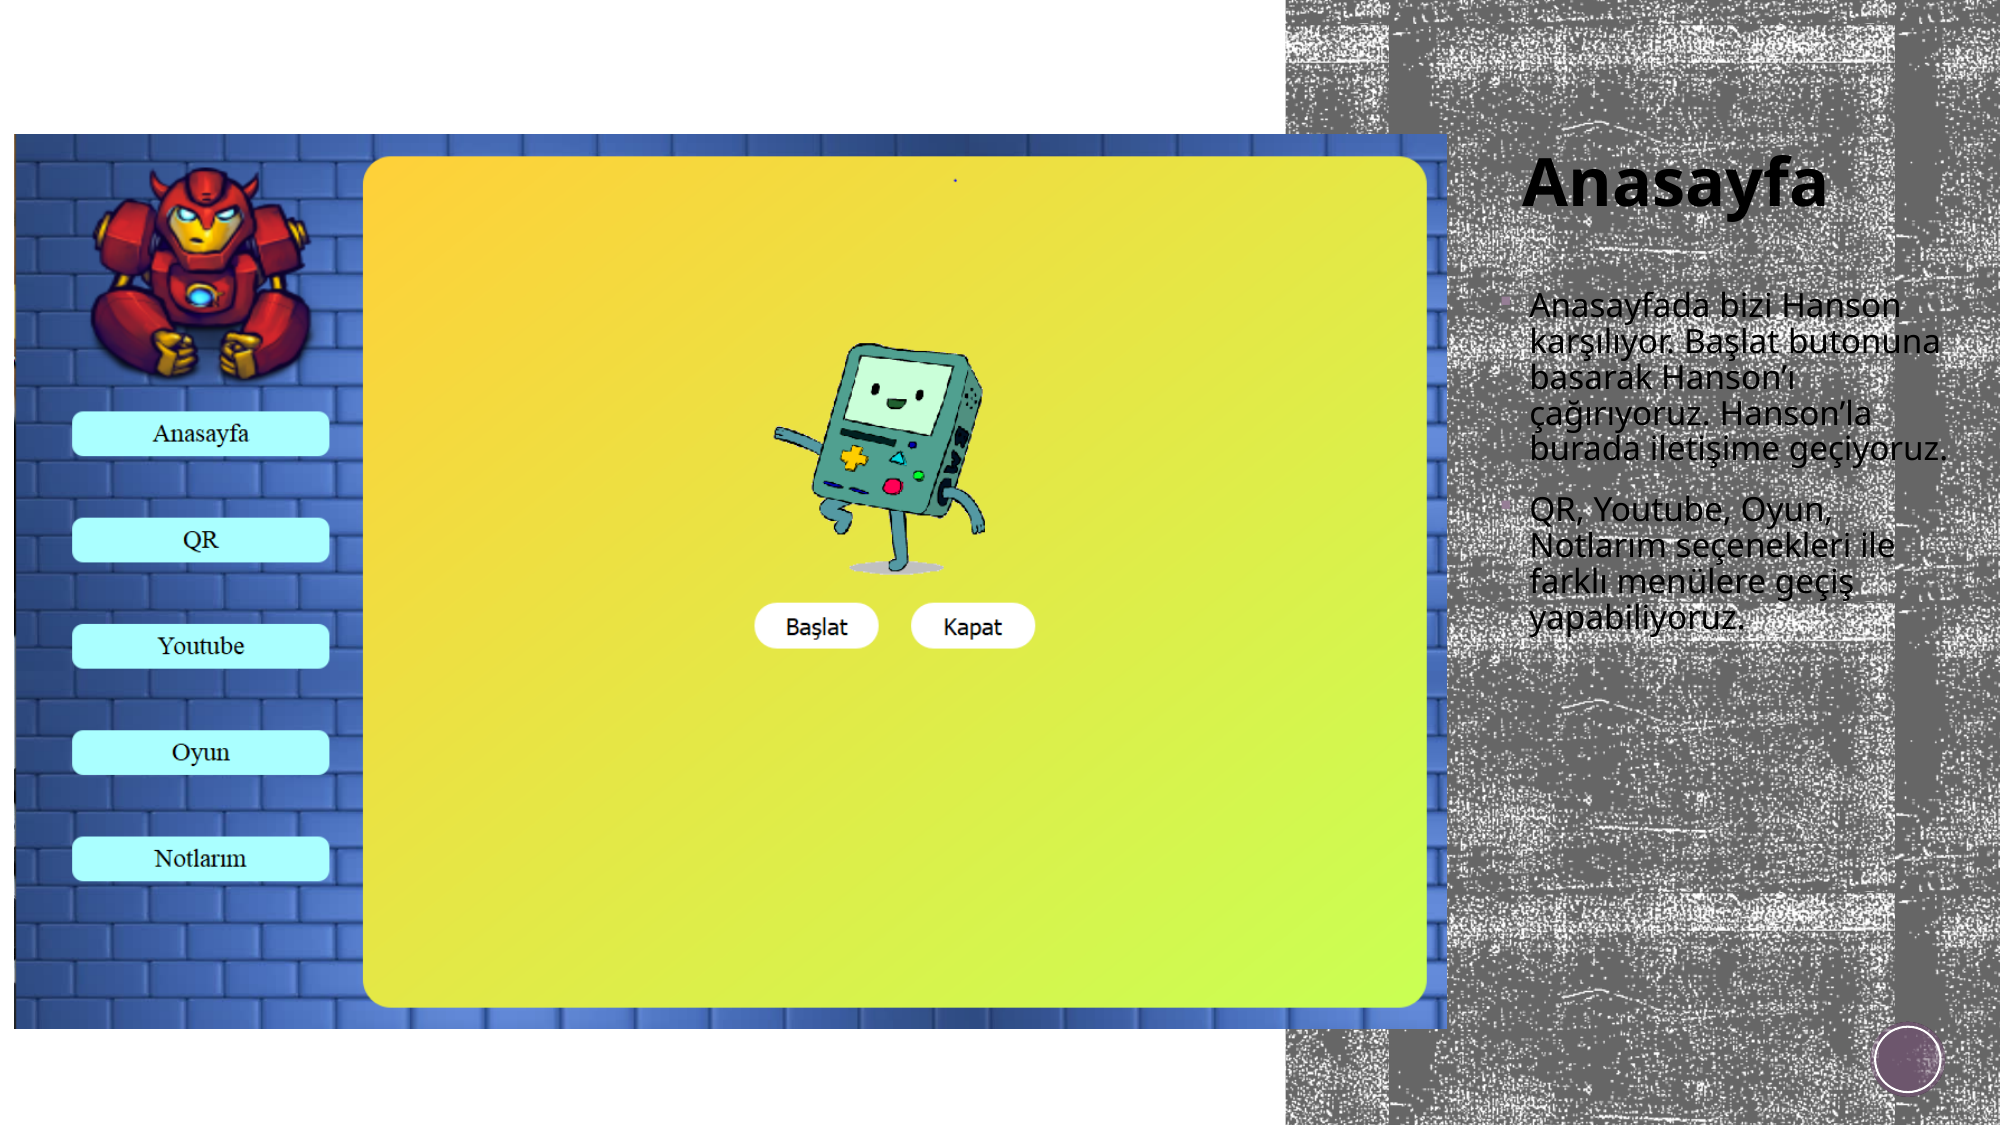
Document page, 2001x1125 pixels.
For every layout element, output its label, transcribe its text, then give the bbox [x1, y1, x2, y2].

title Anasayfa [1352, 53, 1972, 318]
list Anasayfada bizi Hanson karşılıyor. Başlat butonuna basarak Hanson’ı çağırıyoruz. Hanson’la burada iletişime geçiyoruz. QR, Youtube, Oyun, Notlarım seçenekleri ile farklı menülere geçiş yapabiliyoruz. [1484, 281, 1986, 946]
picture [14, 134, 1447, 1029]
text_box [1284, 0, 2000, 1125]
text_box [1872, 1024, 1943, 1095]
